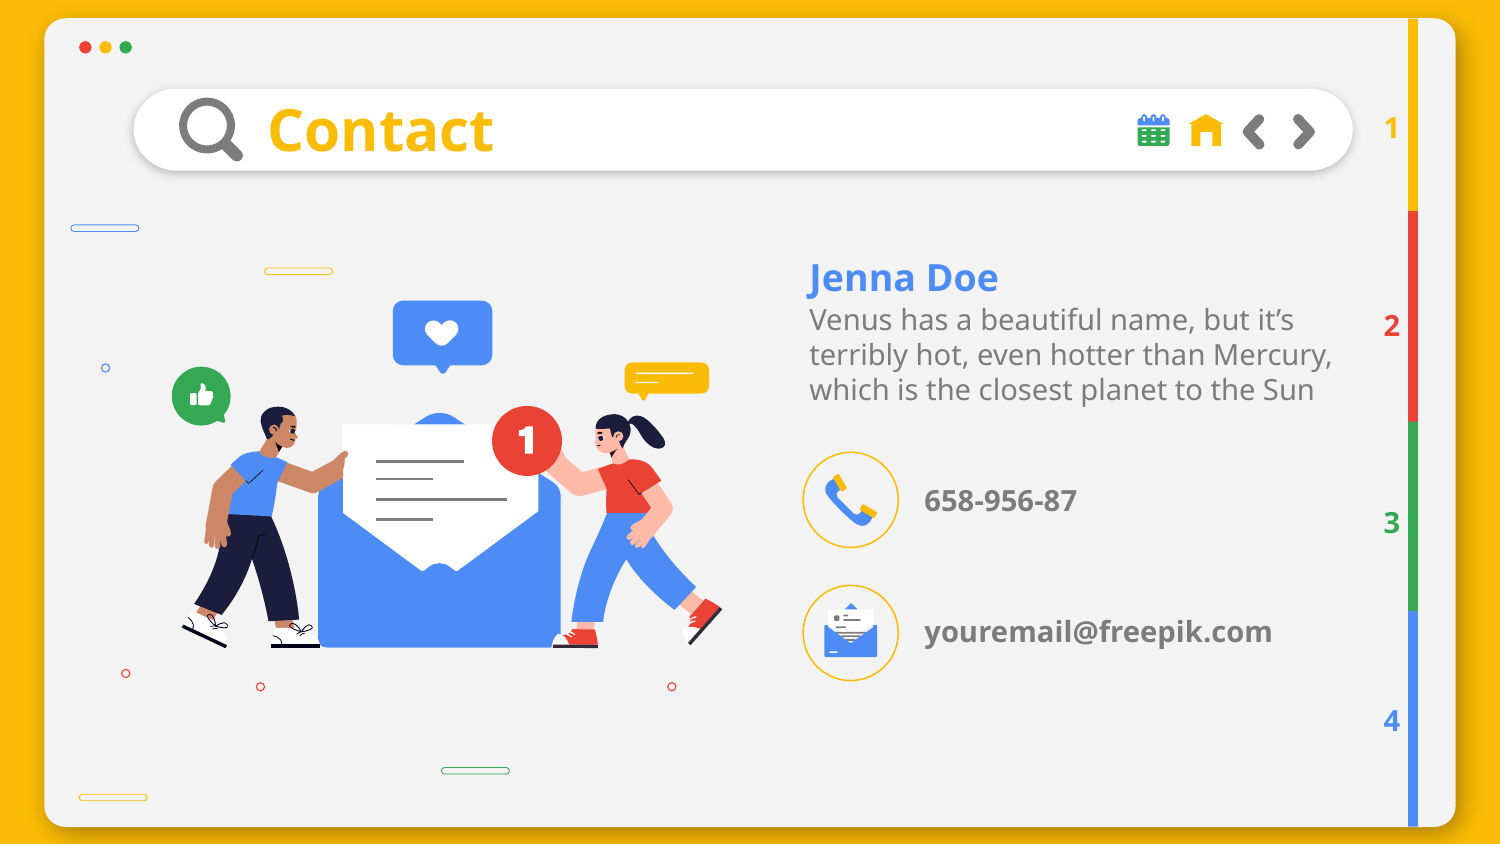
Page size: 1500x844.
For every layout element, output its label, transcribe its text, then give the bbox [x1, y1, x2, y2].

text_box [1293, 114, 1315, 150]
subtitle youremail@freepik.com [909, 598, 1303, 663]
text_box 1 [1355, 107, 1428, 147]
subtitle Venus has a beautiful name, but it’s terribly hot, even hotter than Mercury, which is the closest planet to the Sun [794, 284, 1349, 423]
text_box [1408, 611, 1418, 699]
text_box [1408, 422, 1418, 502]
text_box [1408, 542, 1418, 611]
text_box [1188, 114, 1224, 147]
text_box [1408, 147, 1418, 211]
title Contact [252, 88, 1317, 168]
text_box [1408, 344, 1418, 422]
text_box 3 [1355, 502, 1428, 542]
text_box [167, 300, 723, 649]
text_box [1408, 739, 1418, 827]
text_box [1242, 114, 1265, 150]
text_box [823, 473, 878, 526]
text_box [803, 452, 899, 548]
text_box [1408, 211, 1418, 304]
subtitle Jenna Doe [794, 250, 1292, 302]
text_box [1408, 18, 1418, 107]
text_box 2 [1355, 304, 1428, 344]
text_box [803, 585, 899, 681]
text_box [1137, 113, 1170, 147]
text_box 4 [1355, 699, 1428, 739]
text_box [824, 603, 878, 658]
subtitle 658-956-87 [909, 467, 1303, 531]
